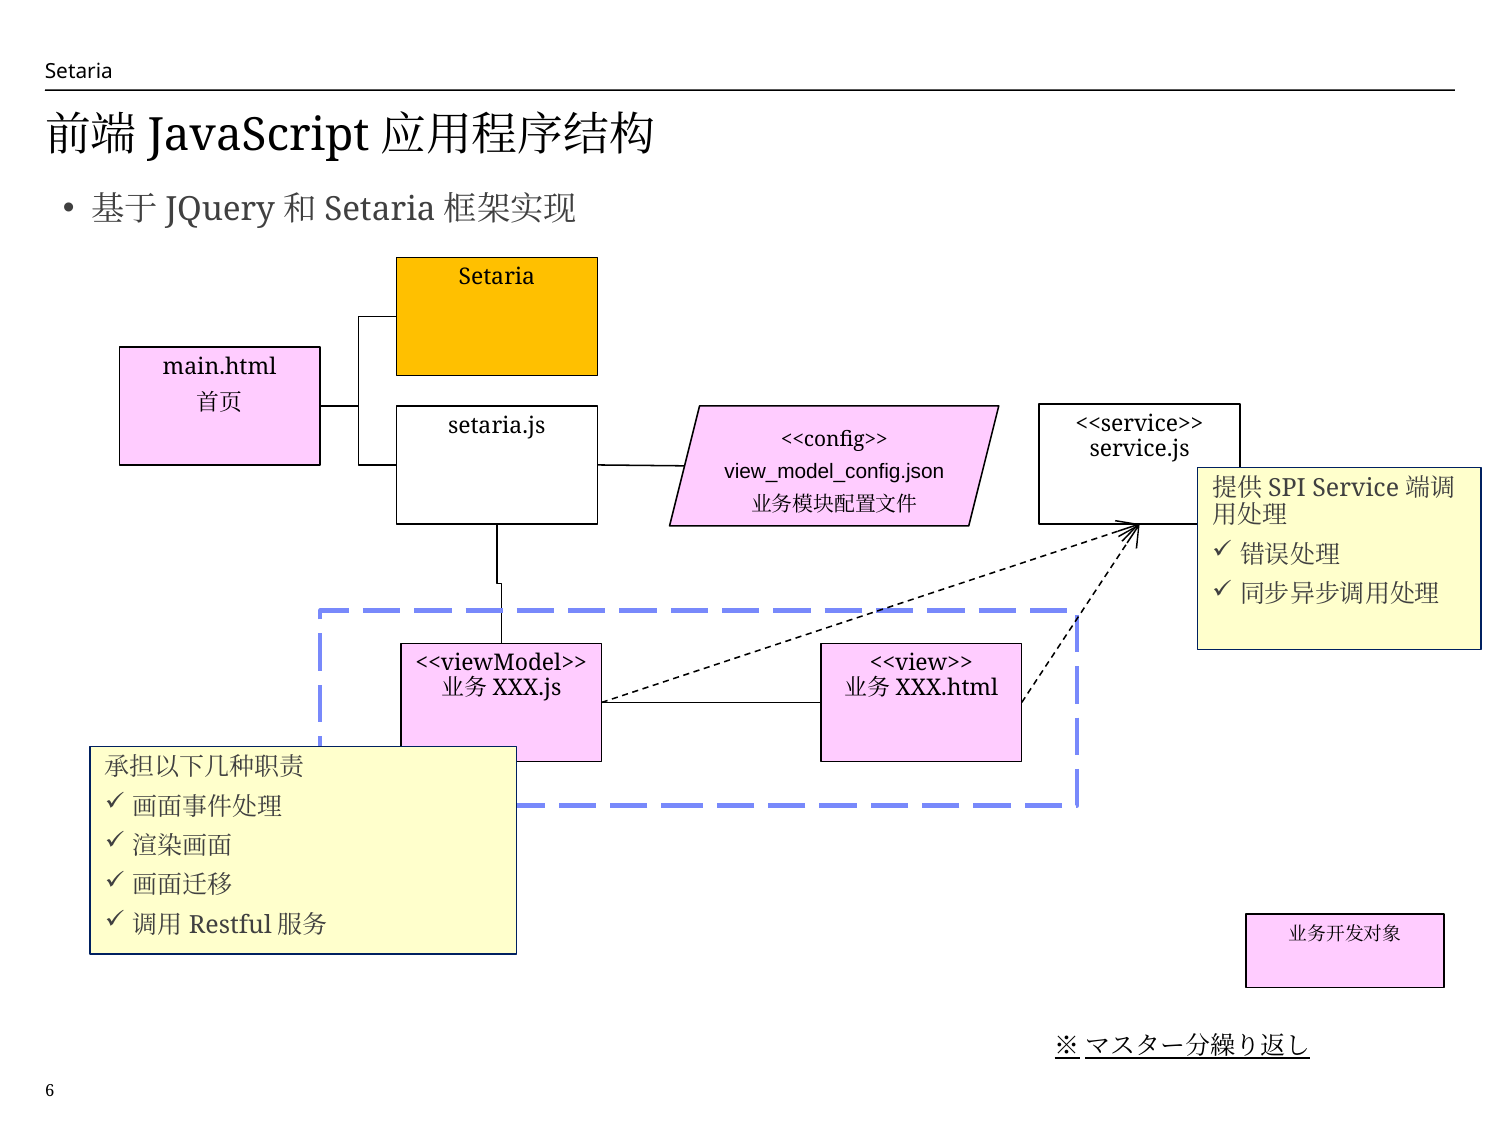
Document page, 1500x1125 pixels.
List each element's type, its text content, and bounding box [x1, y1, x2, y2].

title 前端JavaScript应用程序结构 [347, 97, 1455, 218]
text_box Setaria [396, 268, 598, 376]
text_box 业务开发对象 [1245, 913, 1445, 988]
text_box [1021, 523, 1140, 703]
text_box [439, 581, 559, 587]
text_box <<config>> view_model_config.json 业务模块配置文件 [670, 405, 999, 522]
text_box setaria.js [396, 405, 598, 524]
text_box main.html 首页 [119, 346, 314, 465]
text_box [144, 58, 295, 209]
text_box ※マスター分繰り返し [1039, 1022, 1426, 1088]
title 前端JavaScript应用程序结构 [45, 97, 144, 218]
text_box <<service>> service.js [1039, 403, 1240, 524]
text_box [196, 70, 347, 221]
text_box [601, 523, 1020, 703]
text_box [319, 405, 397, 466]
text_box 承担以下几种职责 画面事件处理 渲染画面 画面迁移 调用Restful服务 [90, 746, 517, 955]
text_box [319, 316, 397, 405]
text_box 提供SPI Service端调用处理 错误处理 同步异步调用处理 [1197, 467, 1482, 650]
text_box 基于JQuery和Setaria框架实现 [48, 180, 1409, 268]
text_box [414, 15, 565, 166]
text_box [320, 610, 1078, 806]
slide_number 6 [29, 1072, 91, 1103]
